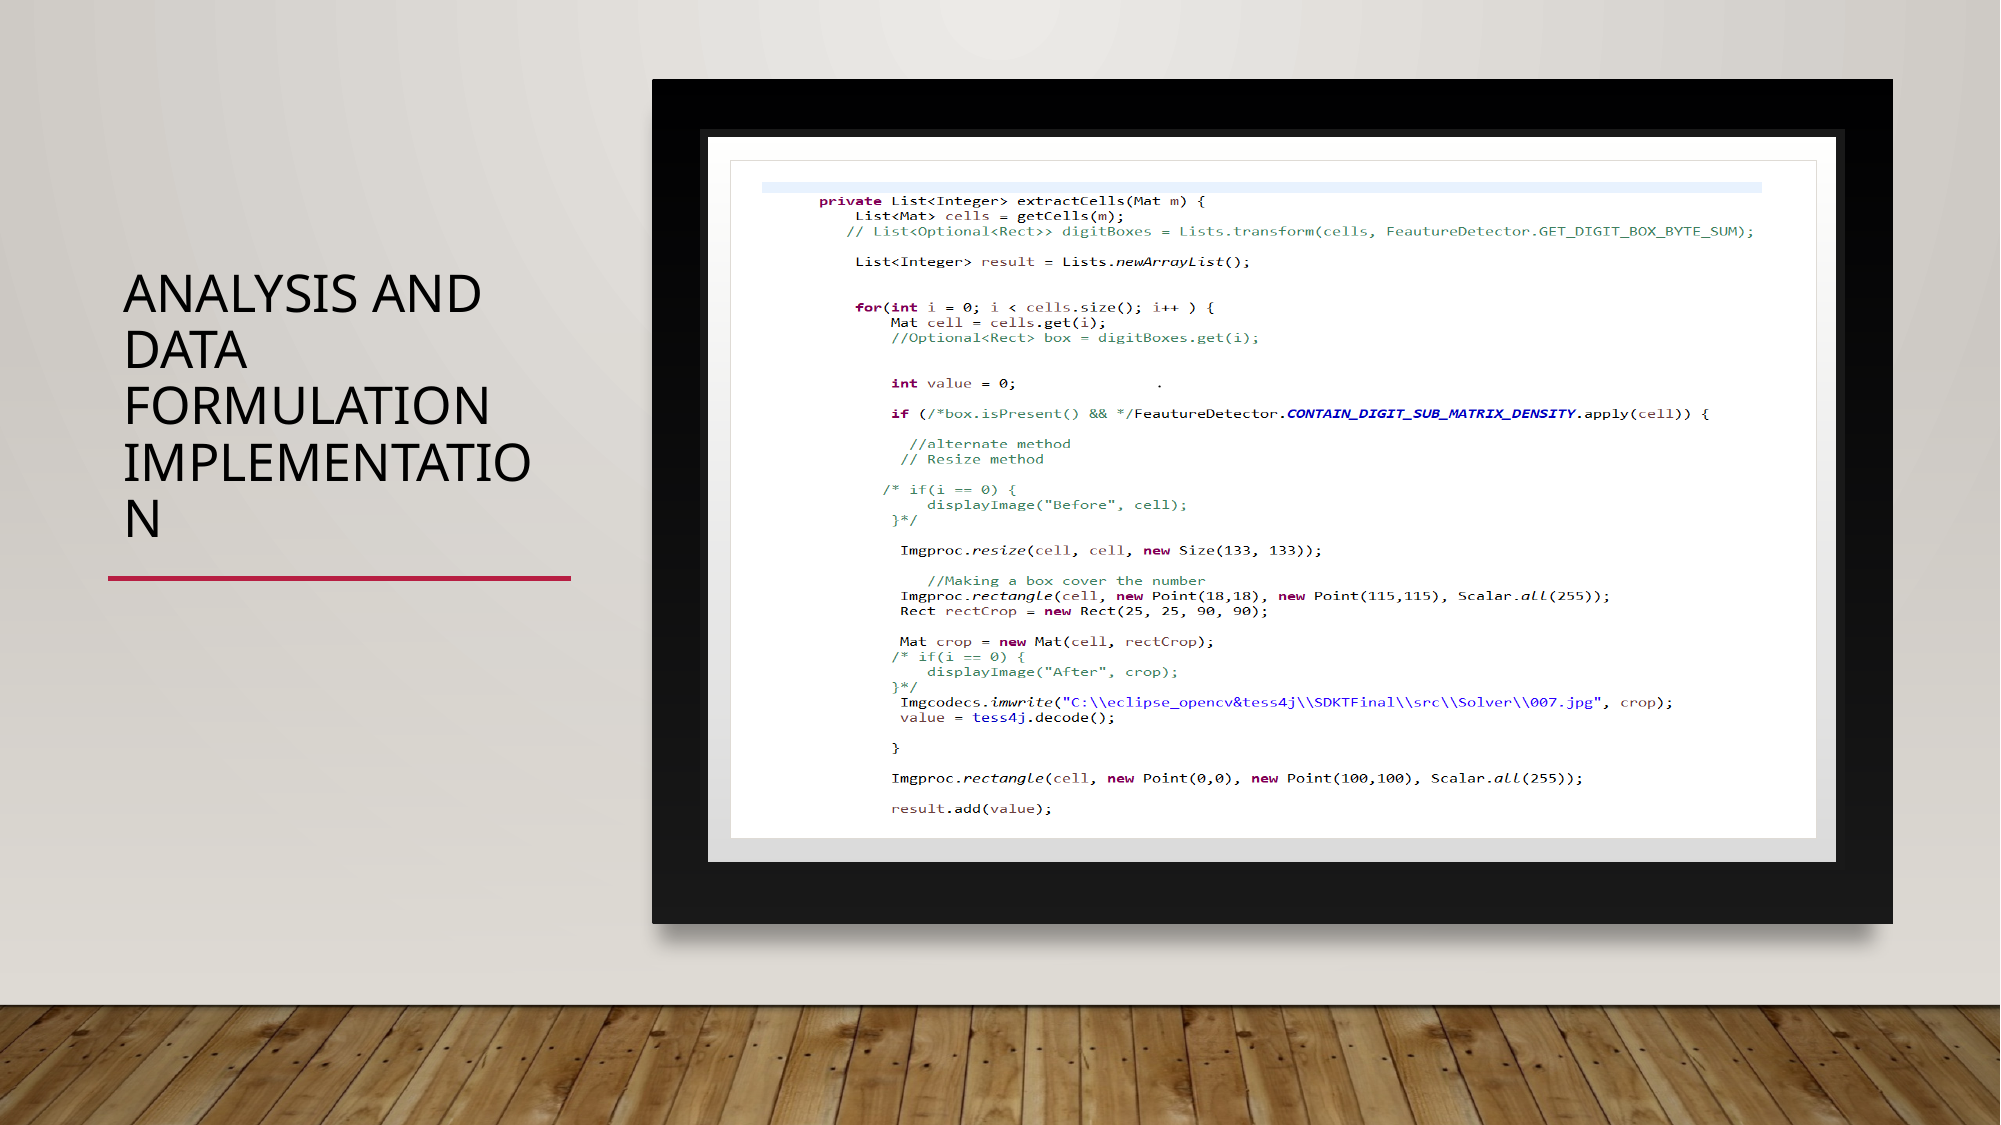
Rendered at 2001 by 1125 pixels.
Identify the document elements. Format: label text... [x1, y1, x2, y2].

title Analysis and data formulation implementation [108, 241, 572, 549]
picture [0, 1006, 2000, 1125]
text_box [652, 78, 1894, 924]
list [762, 182, 1762, 817]
text_box [0, 0, 2000, 330]
text_box [0, 330, 2000, 1004]
